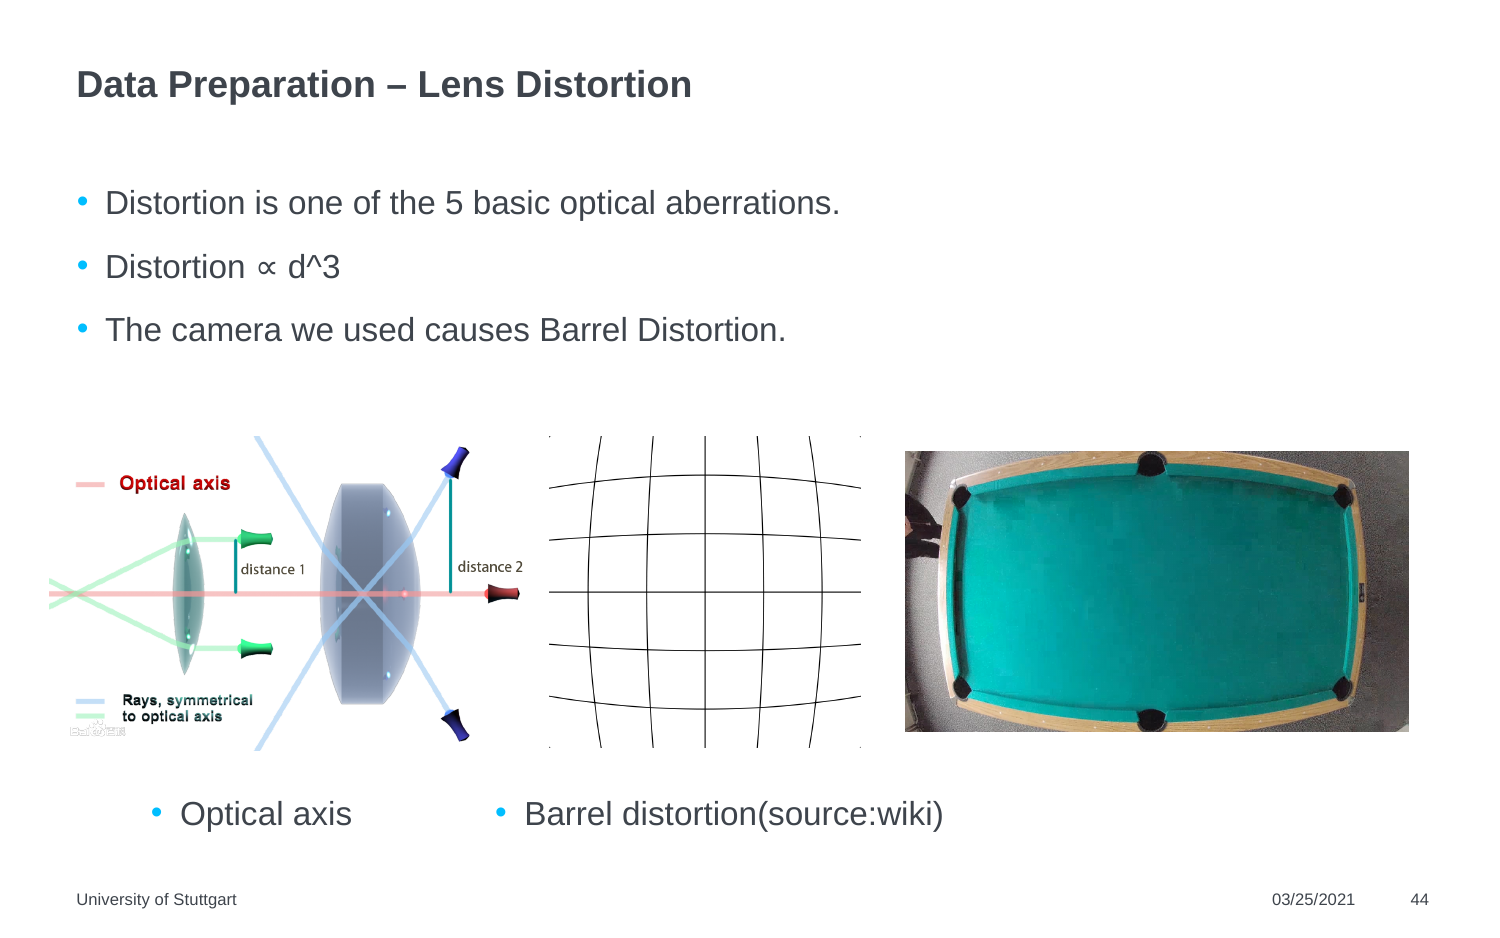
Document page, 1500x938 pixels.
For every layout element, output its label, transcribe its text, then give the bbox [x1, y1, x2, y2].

text_box Optical axis [150, 783, 635, 832]
title Data Preparation – Lens Distortion [76, 64, 1430, 160]
picture [549, 436, 861, 748]
text_box Barrel distortion(source:wiki) [635, 783, 979, 832]
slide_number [1272, 888, 1360, 910]
list Distortion is one of the 5 basic optical aberrations. Distortion ∝ d^3 The camera we used causes Barrel Distortion. [76, 173, 1430, 859]
picture [49, 436, 535, 751]
slide_number 44 [1392, 888, 1430, 910]
footer University of Stuttgart [76, 888, 1072, 910]
picture [905, 451, 1409, 732]
